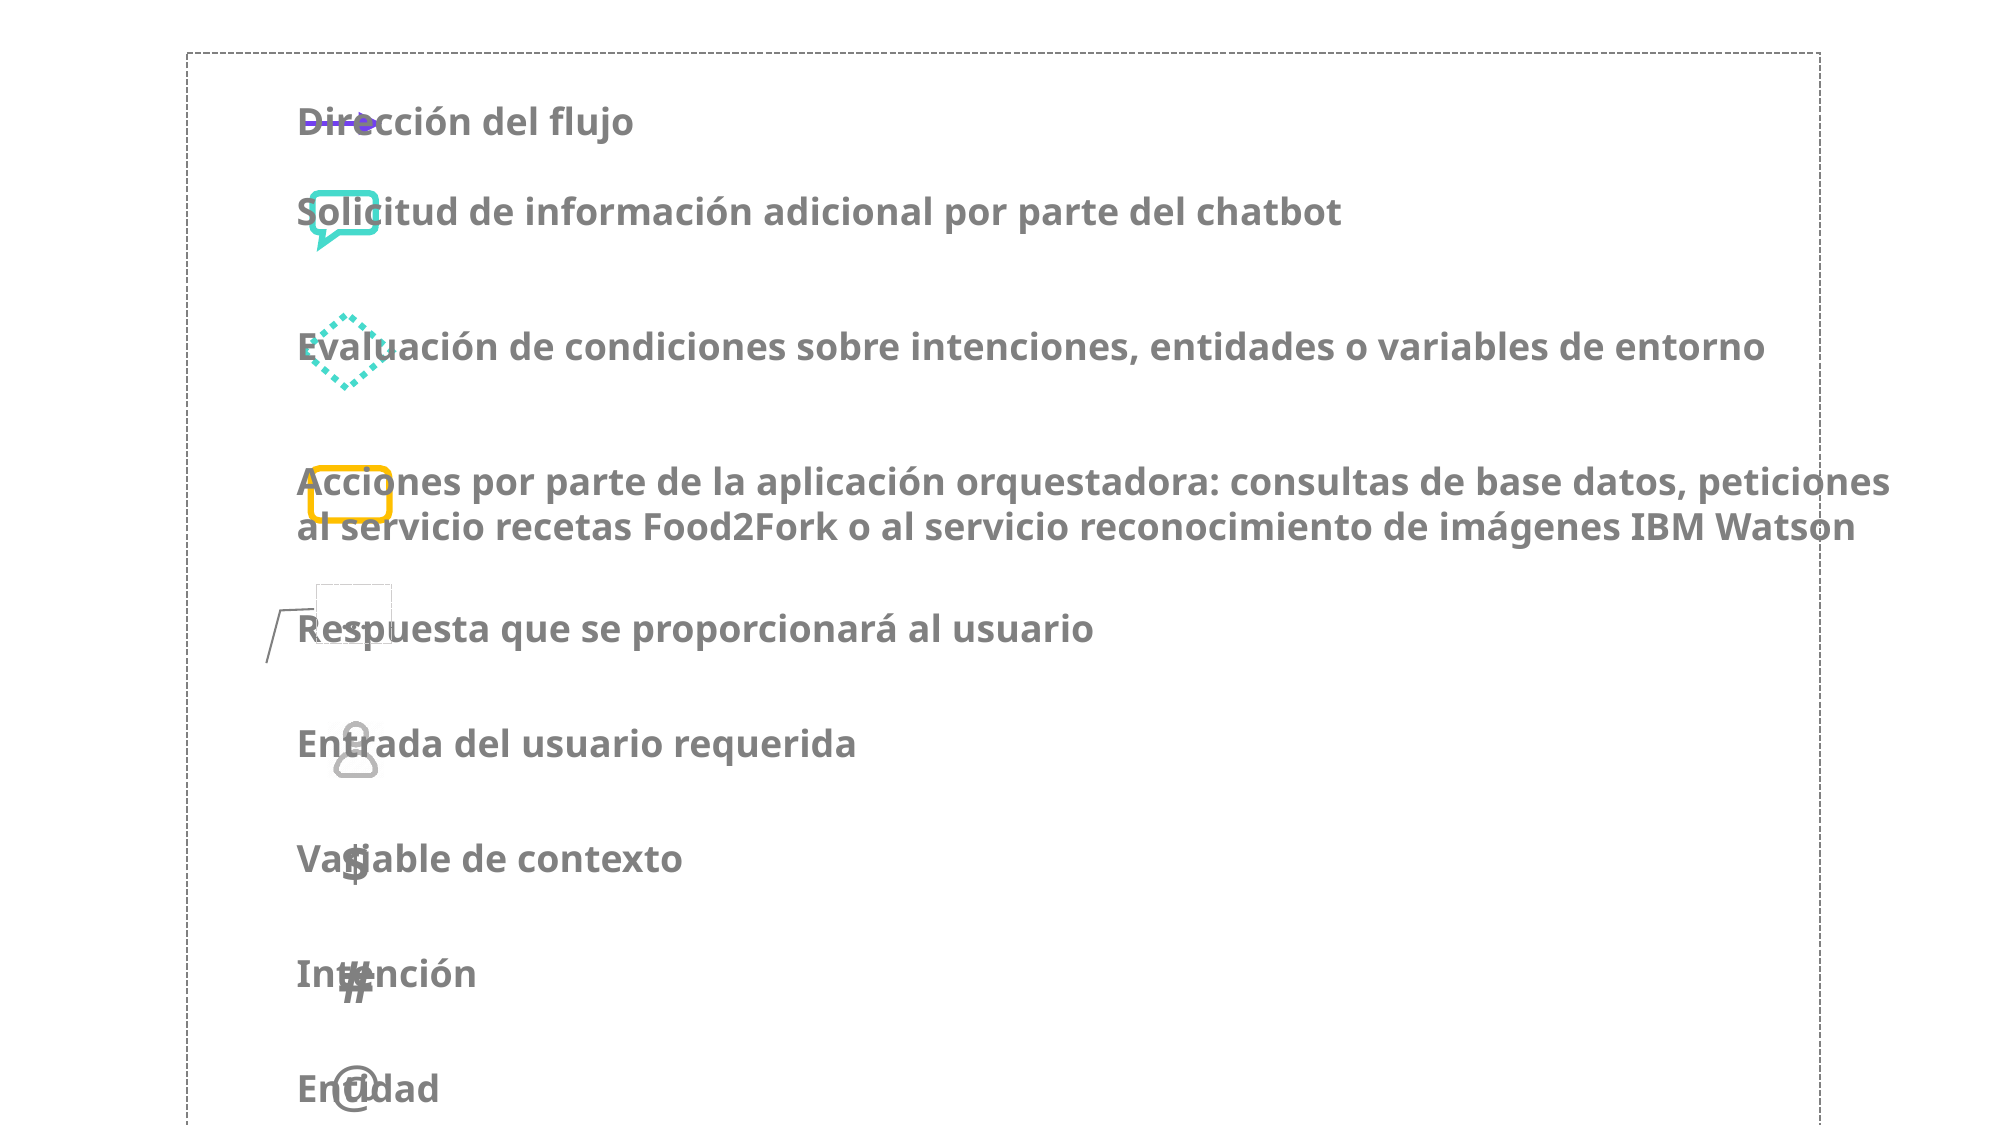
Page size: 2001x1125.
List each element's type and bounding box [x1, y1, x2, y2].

text_box [186, 52, 1820, 1125]
